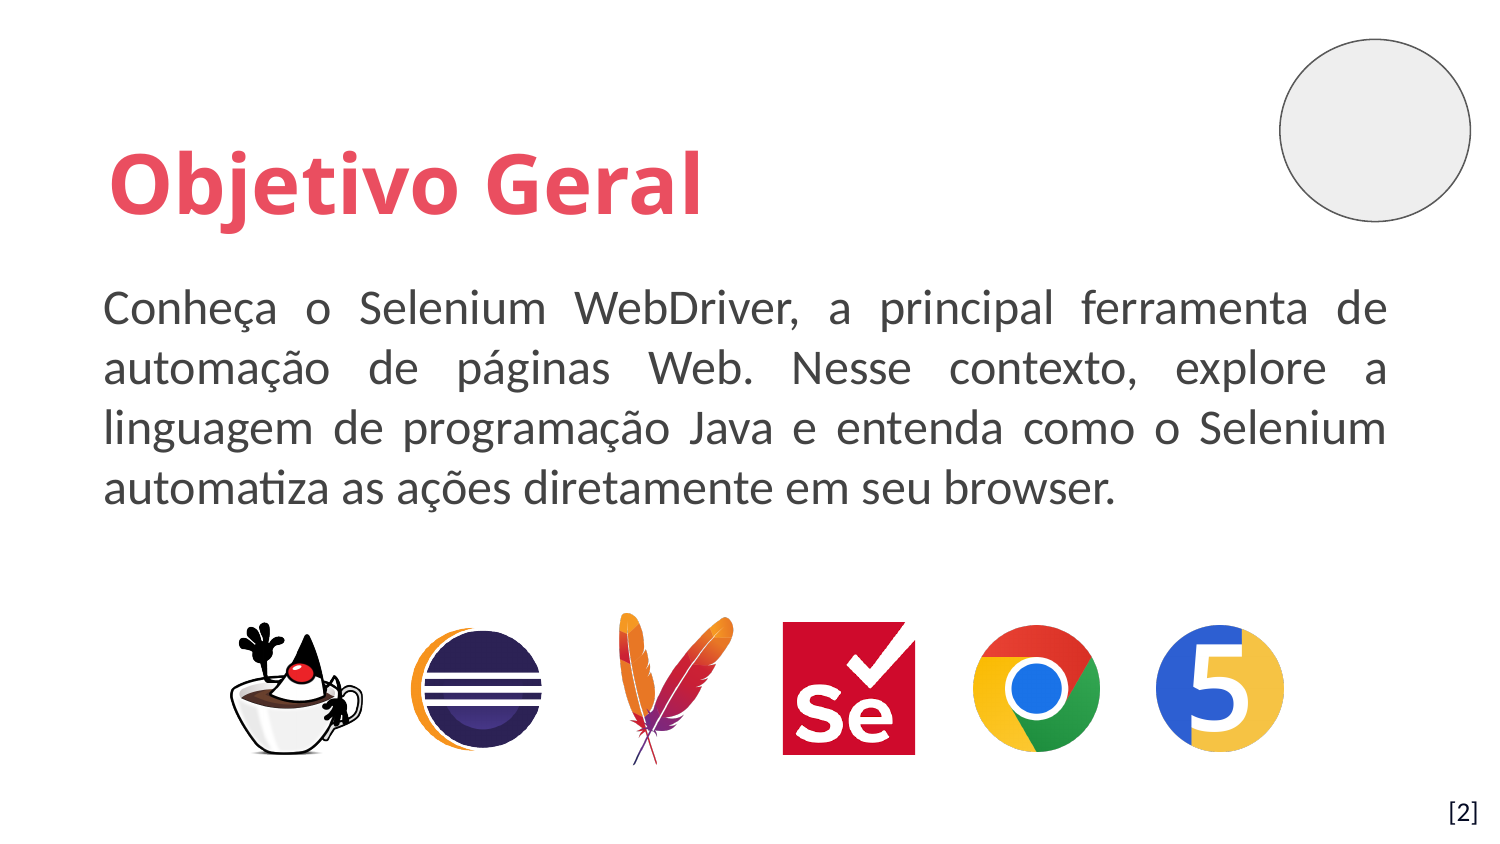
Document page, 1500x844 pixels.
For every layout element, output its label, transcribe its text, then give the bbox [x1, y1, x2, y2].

text_box [1279, 39, 1471, 222]
text_box Conheça o Selenium WebDriver, a principal ferramenta de automação de páginas Web. Nesse contexto, explore a linguagem de programação Java e entenda como o Selenium automatiza as ações diretamente em seu browser. [88, 202, 1404, 588]
slide_number [‹#›] [1403, 779, 1494, 844]
picture [972, 625, 1100, 753]
picture [230, 575, 763, 803]
picture [1156, 625, 1284, 753]
text_box Objetivo Geral [92, 104, 1408, 243]
picture [782, 622, 916, 756]
